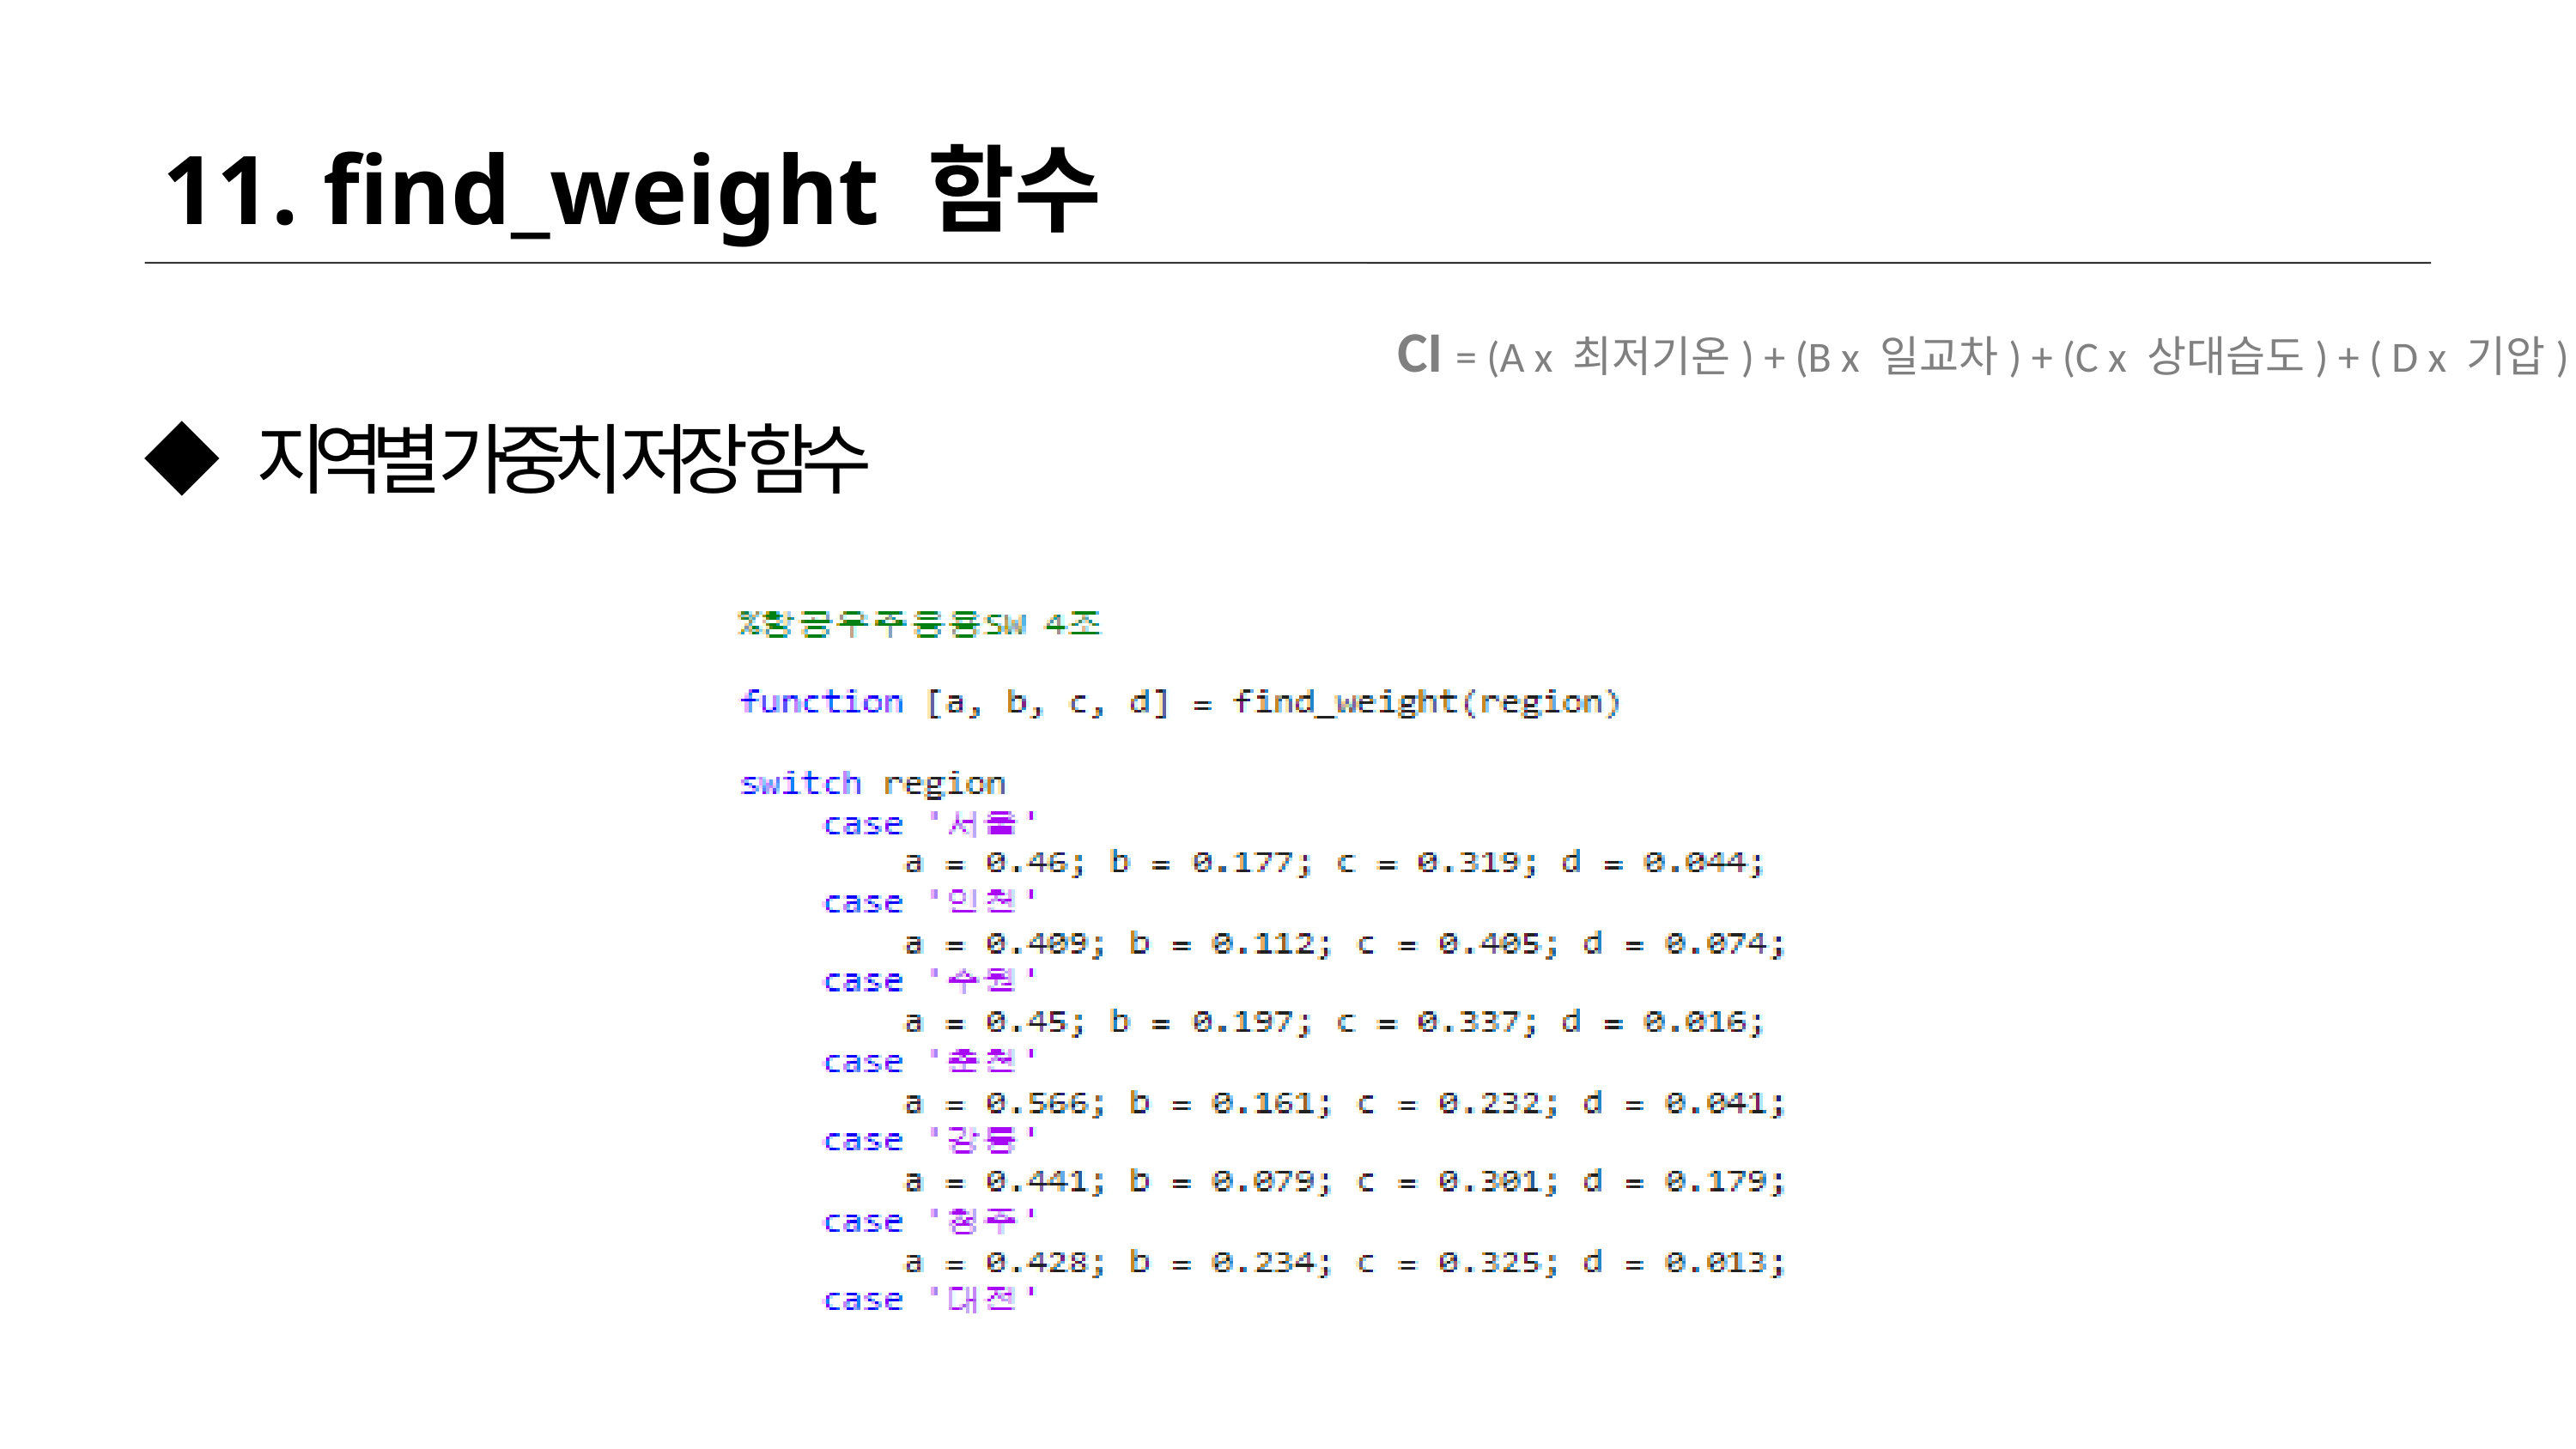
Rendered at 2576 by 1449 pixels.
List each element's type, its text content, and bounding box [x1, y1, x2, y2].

text_box ◆ 지역별 가중치 저장 함수 [75, 277, 2501, 503]
picture [707, 605, 1900, 1325]
text_box 11. find_weight 함수 [149, 123, 1760, 250]
text_box CI = (A x 최저기온) + (B x 일교차) + (C x 상대습도) + ( D x 기압) [1384, 308, 2576, 390]
